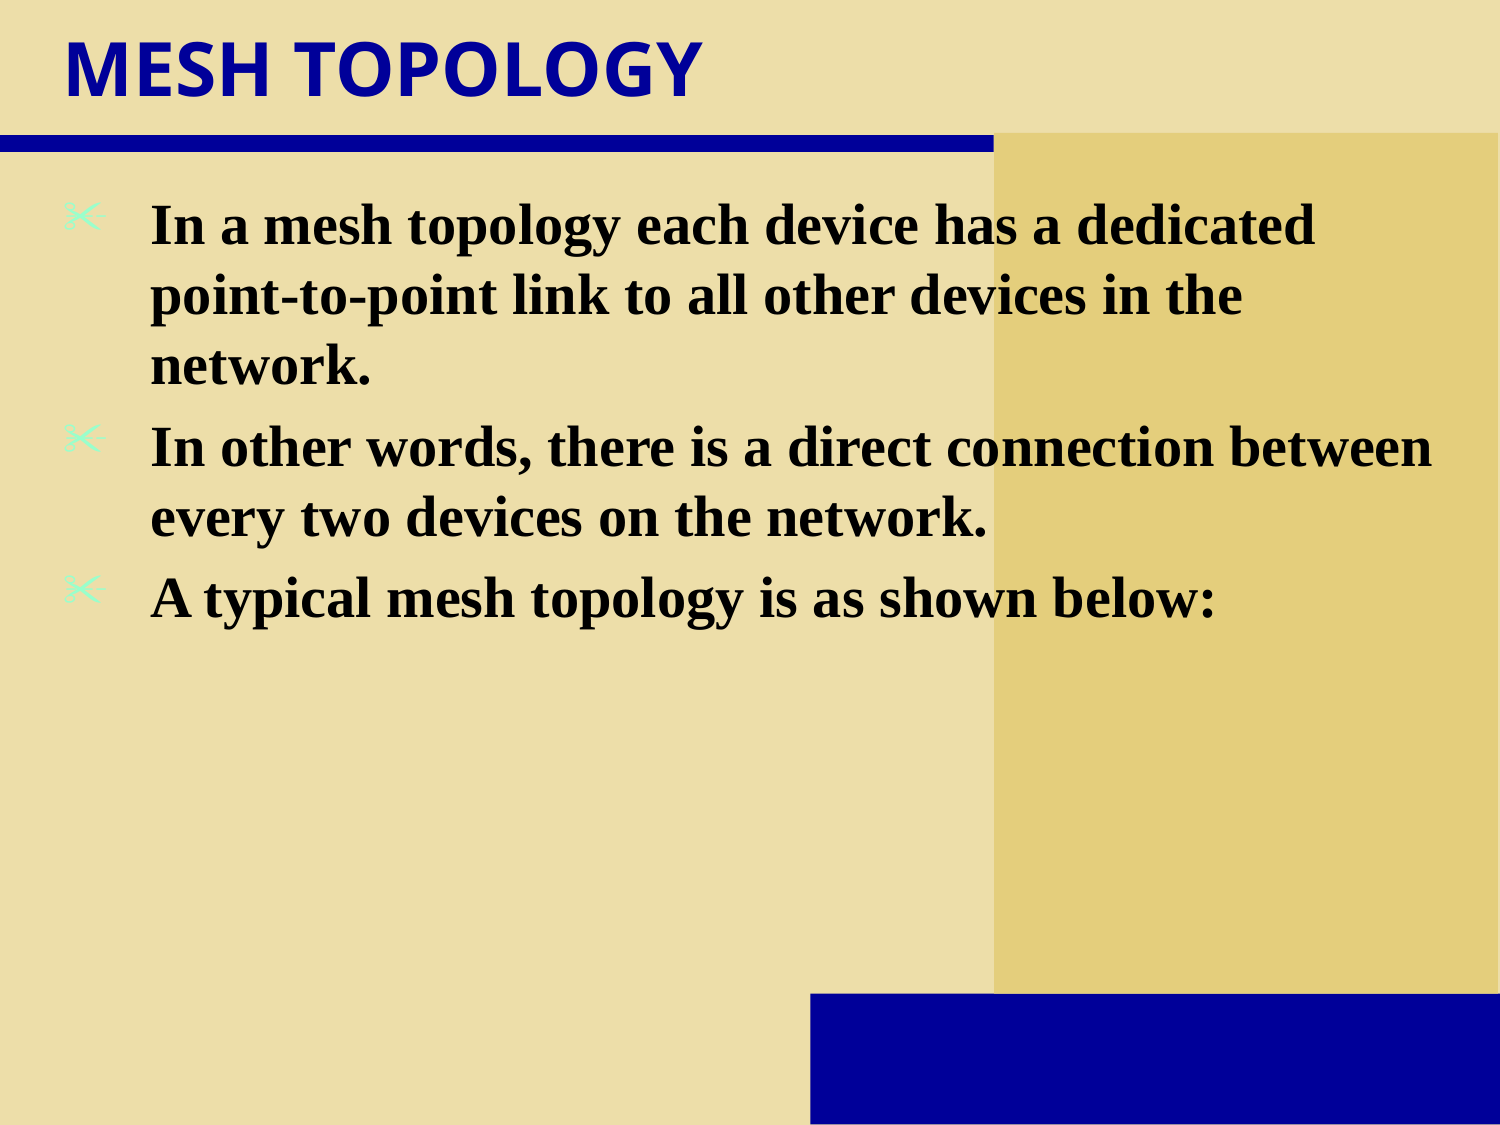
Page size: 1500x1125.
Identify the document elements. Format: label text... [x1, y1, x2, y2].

list In a mesh topology each device has a dedicated point-to-point link to all other devices in the network. In other words, there is a direct connection between every two devices on the network. A typical mesh topology is as shown below: [47, 178, 1457, 960]
title MESH TOPOLOGY [47, 0, 1456, 133]
